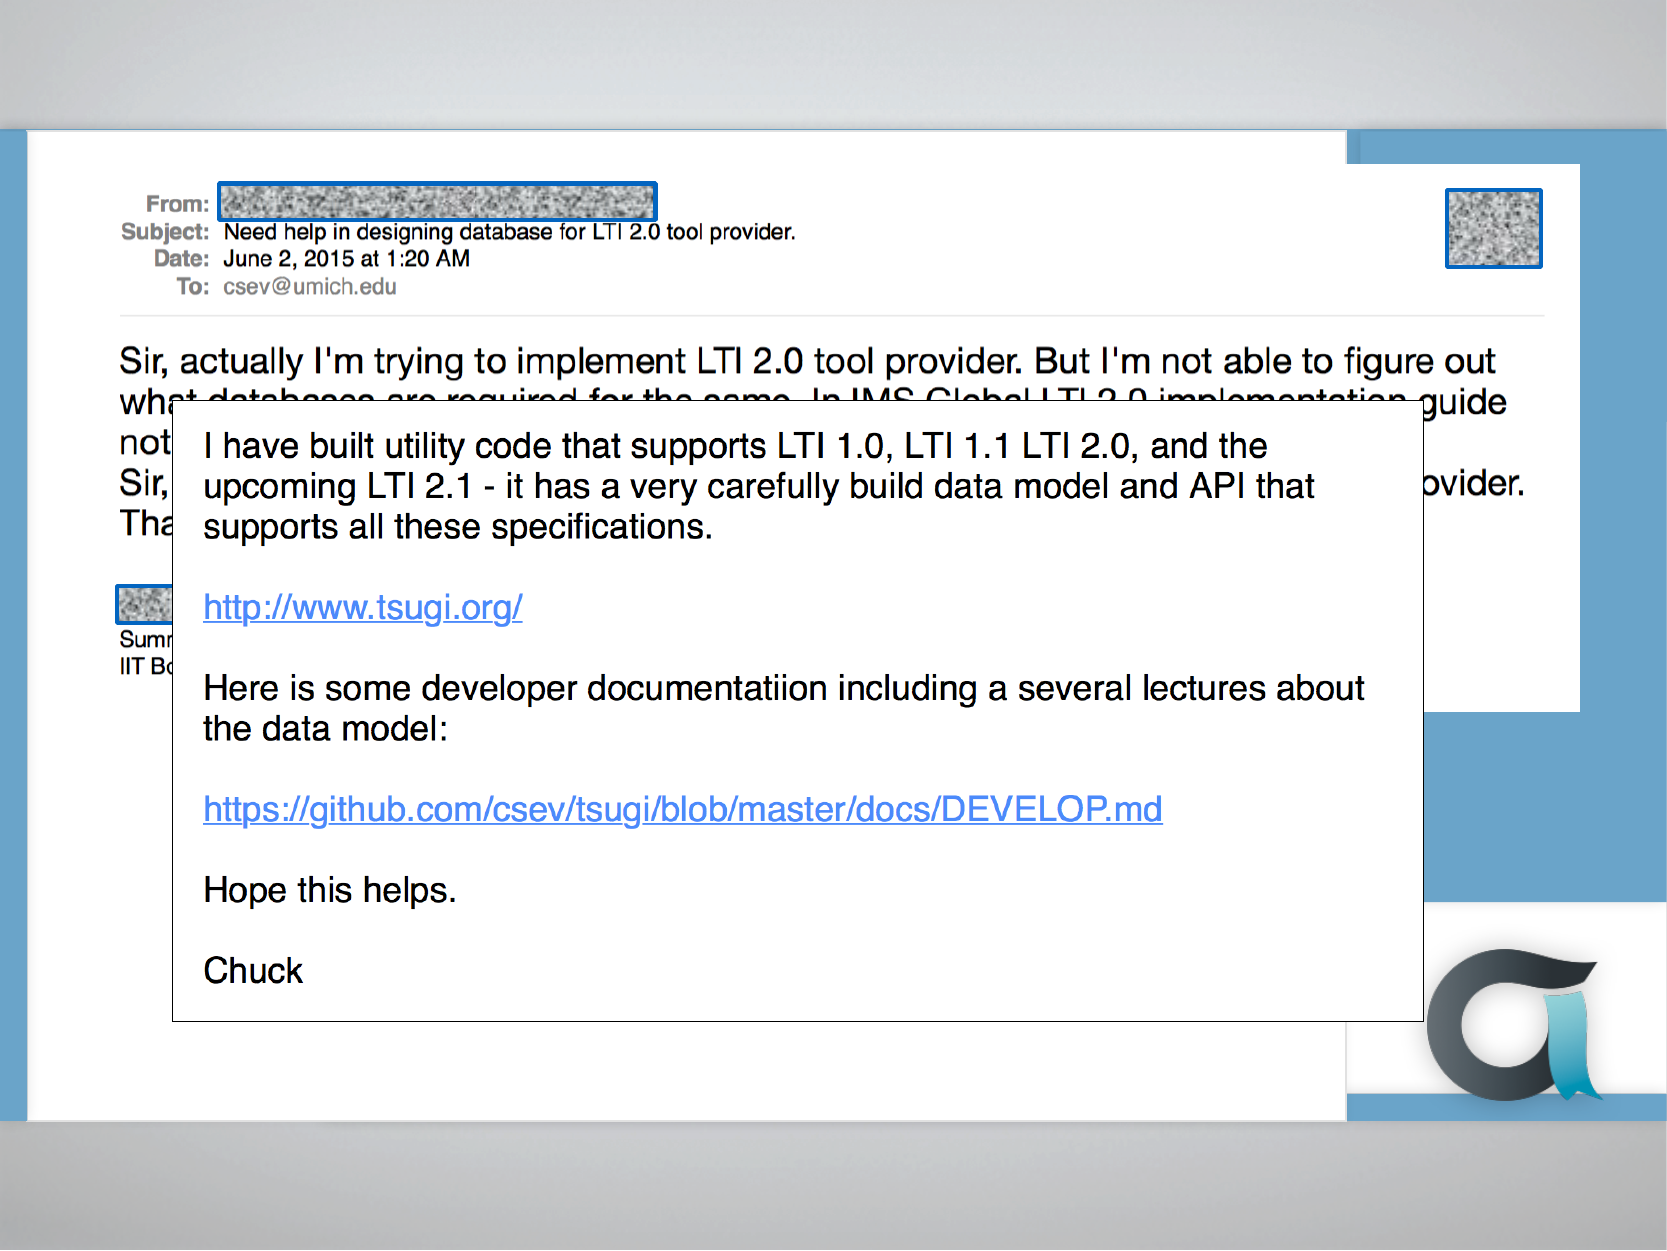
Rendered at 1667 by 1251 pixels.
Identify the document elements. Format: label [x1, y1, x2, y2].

picture [1427, 949, 1604, 1101]
picture [0, 0, 1667, 129]
picture [0, 1121, 1667, 1250]
picture [89, 164, 1580, 1022]
